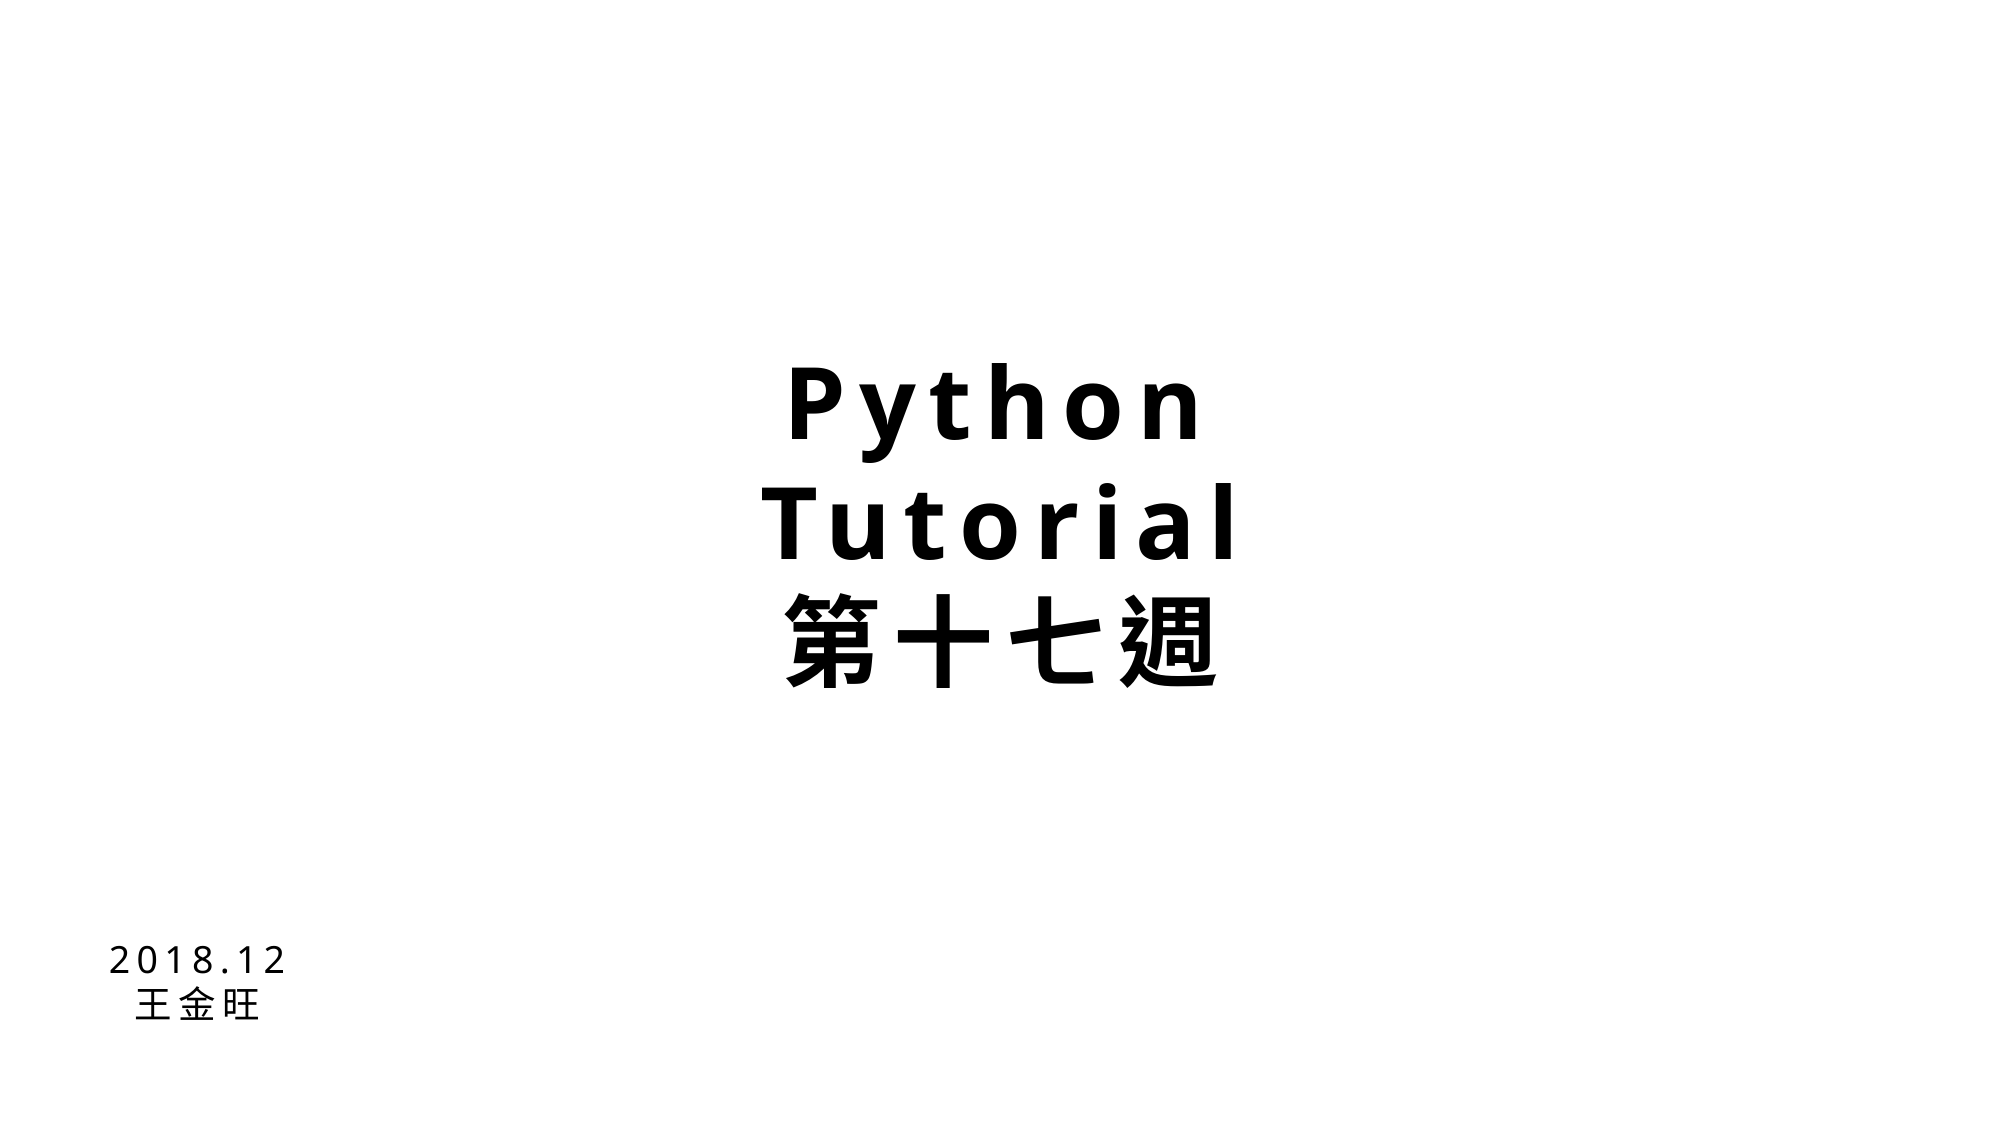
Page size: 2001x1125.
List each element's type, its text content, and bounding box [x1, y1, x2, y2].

text_box 2018.12 王金旺 [94, 928, 301, 1034]
text_box Python Tutorial 第十七週 [562, 331, 1438, 707]
